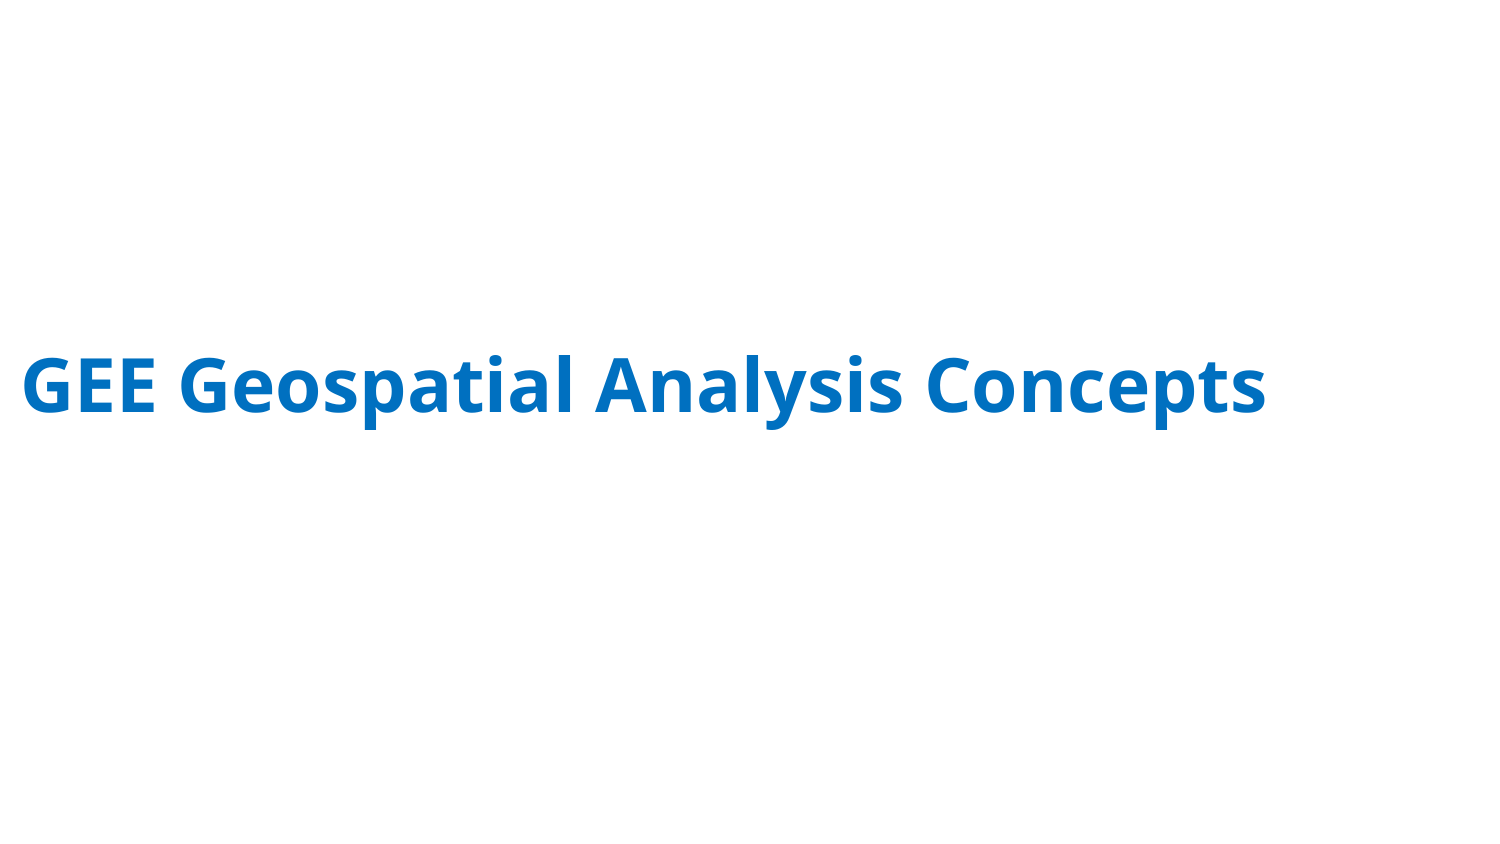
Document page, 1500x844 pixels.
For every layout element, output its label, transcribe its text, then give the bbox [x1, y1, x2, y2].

title GEE Geospatial Analysis Concepts [0, 311, 1500, 454]
